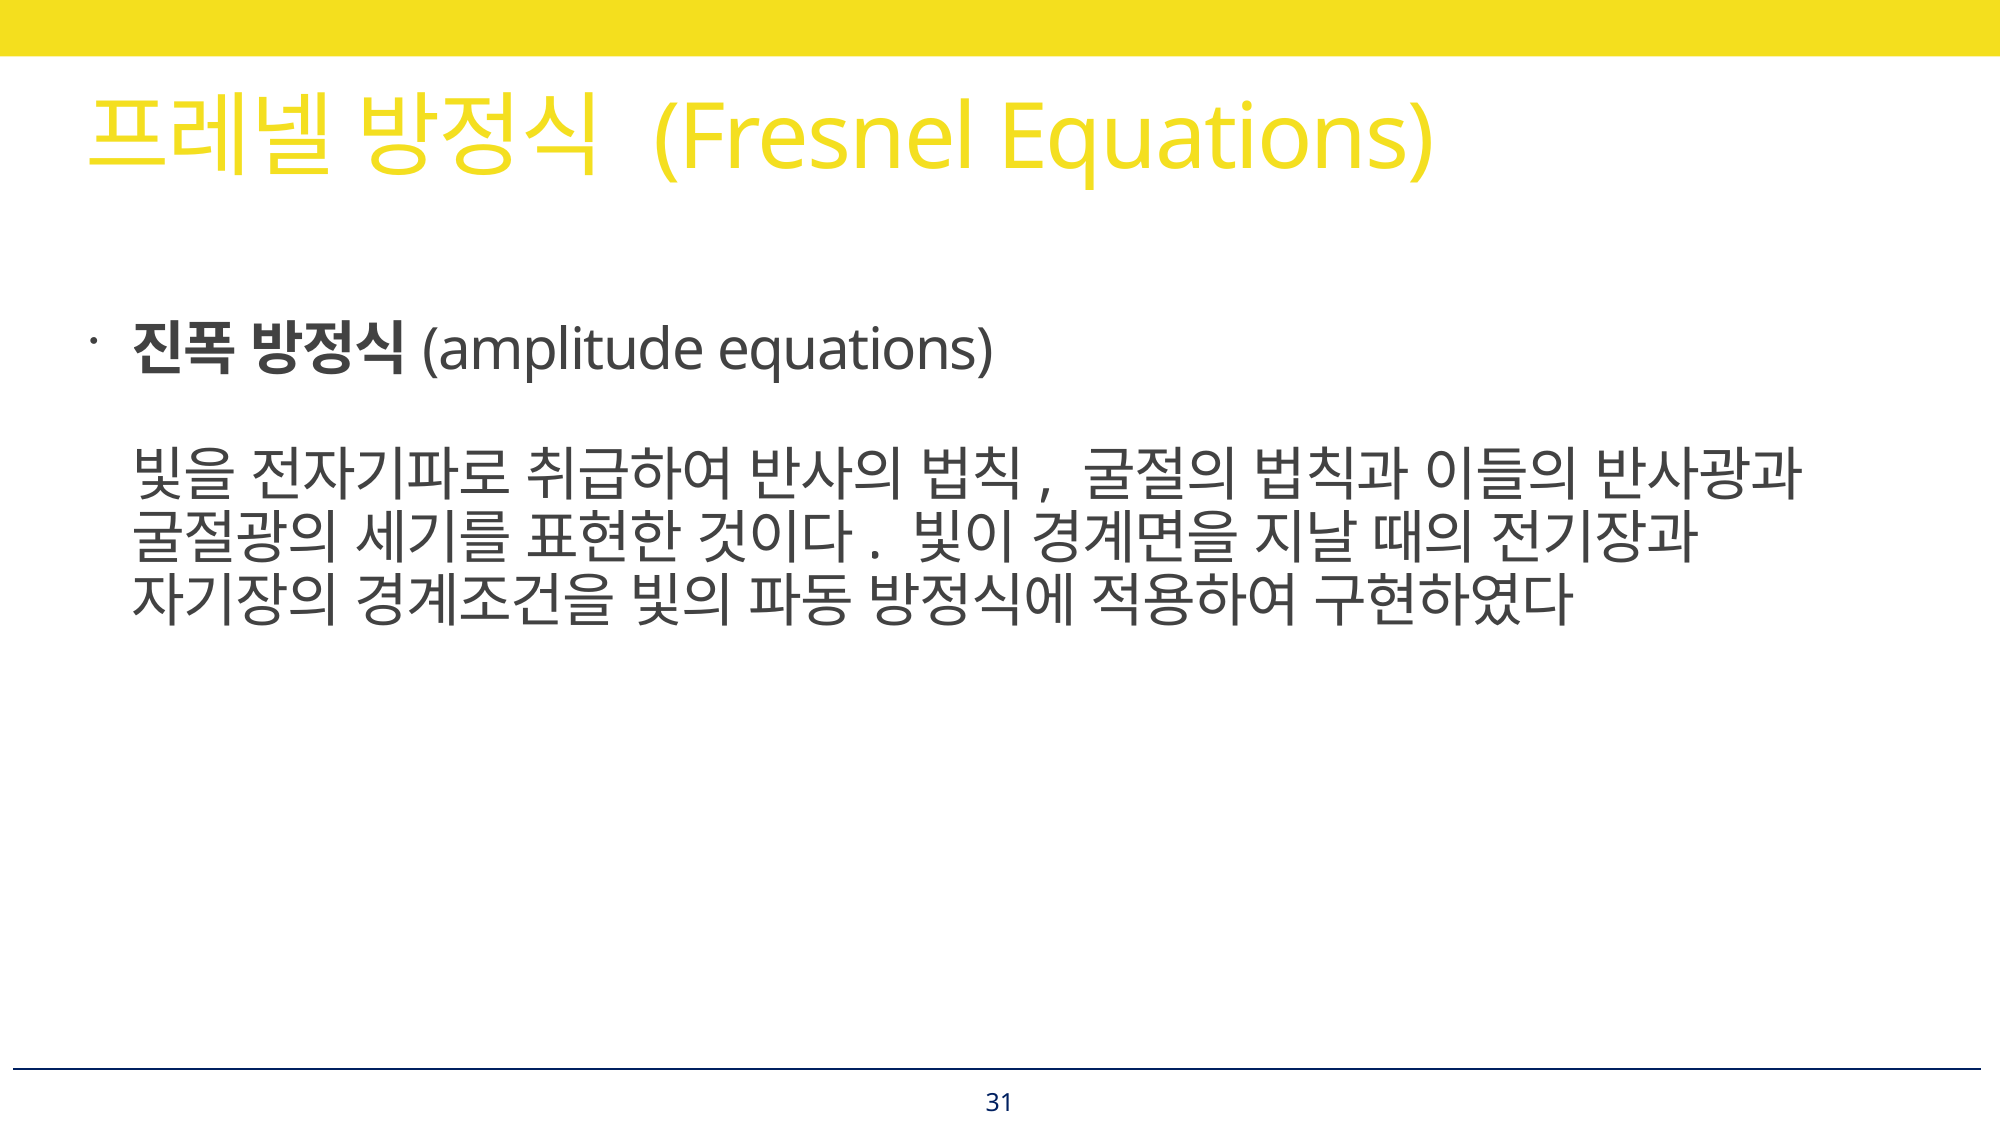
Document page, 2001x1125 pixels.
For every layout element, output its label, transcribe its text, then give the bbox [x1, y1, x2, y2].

list 진폭 방정식(amplitude equations) 빛을 전자기파로 취급하여 반사의 법칙, 굴절의 법칙과 이들의 반사광과 굴절광의 세기를 표현한 것이다. 빛이 경계면을 지날 때의 전기장과 자기장의 경계조건을 빛의 파동 방정식에 적용하여 구현하였다 [85, 237, 1915, 1049]
title 프레넬 방정식 (Fresnel Equations) [85, 89, 1915, 190]
slide_number 31 [916, 1078, 1084, 1125]
